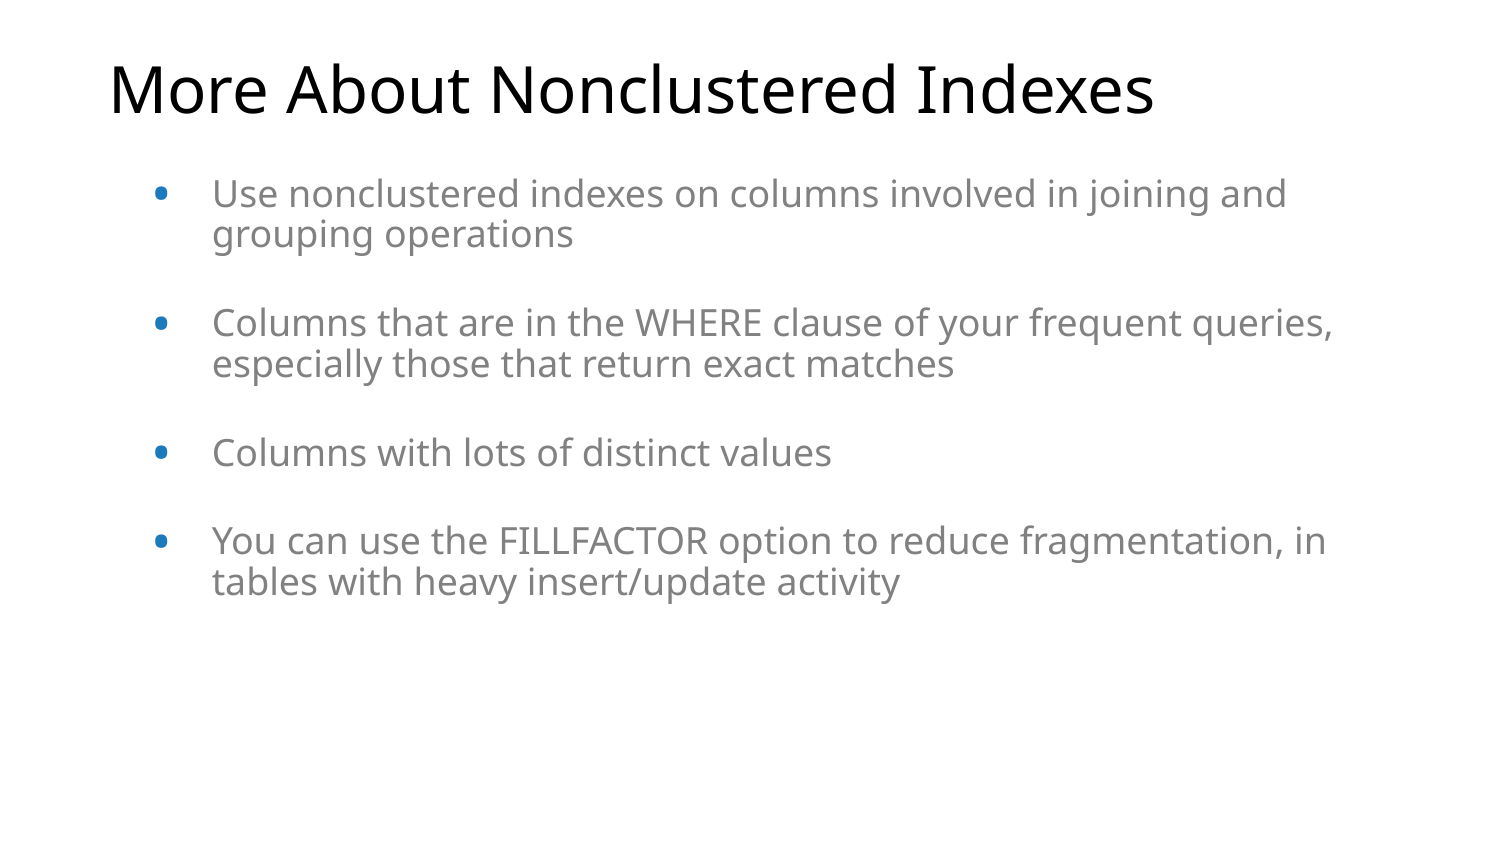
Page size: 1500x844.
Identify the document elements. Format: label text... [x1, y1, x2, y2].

title More About Nonclustered Indexes [93, 49, 1259, 136]
list Use nonclustered indexes on columns involved in joining and grouping operations Columns that are in the WHERE clause of your frequent queries, especially those that return exact matches Columns with lots of distinct values You can use the FILLFACTOR option to reduce fragmentation, in tables with heavy insert/update activity [136, 167, 1352, 756]
